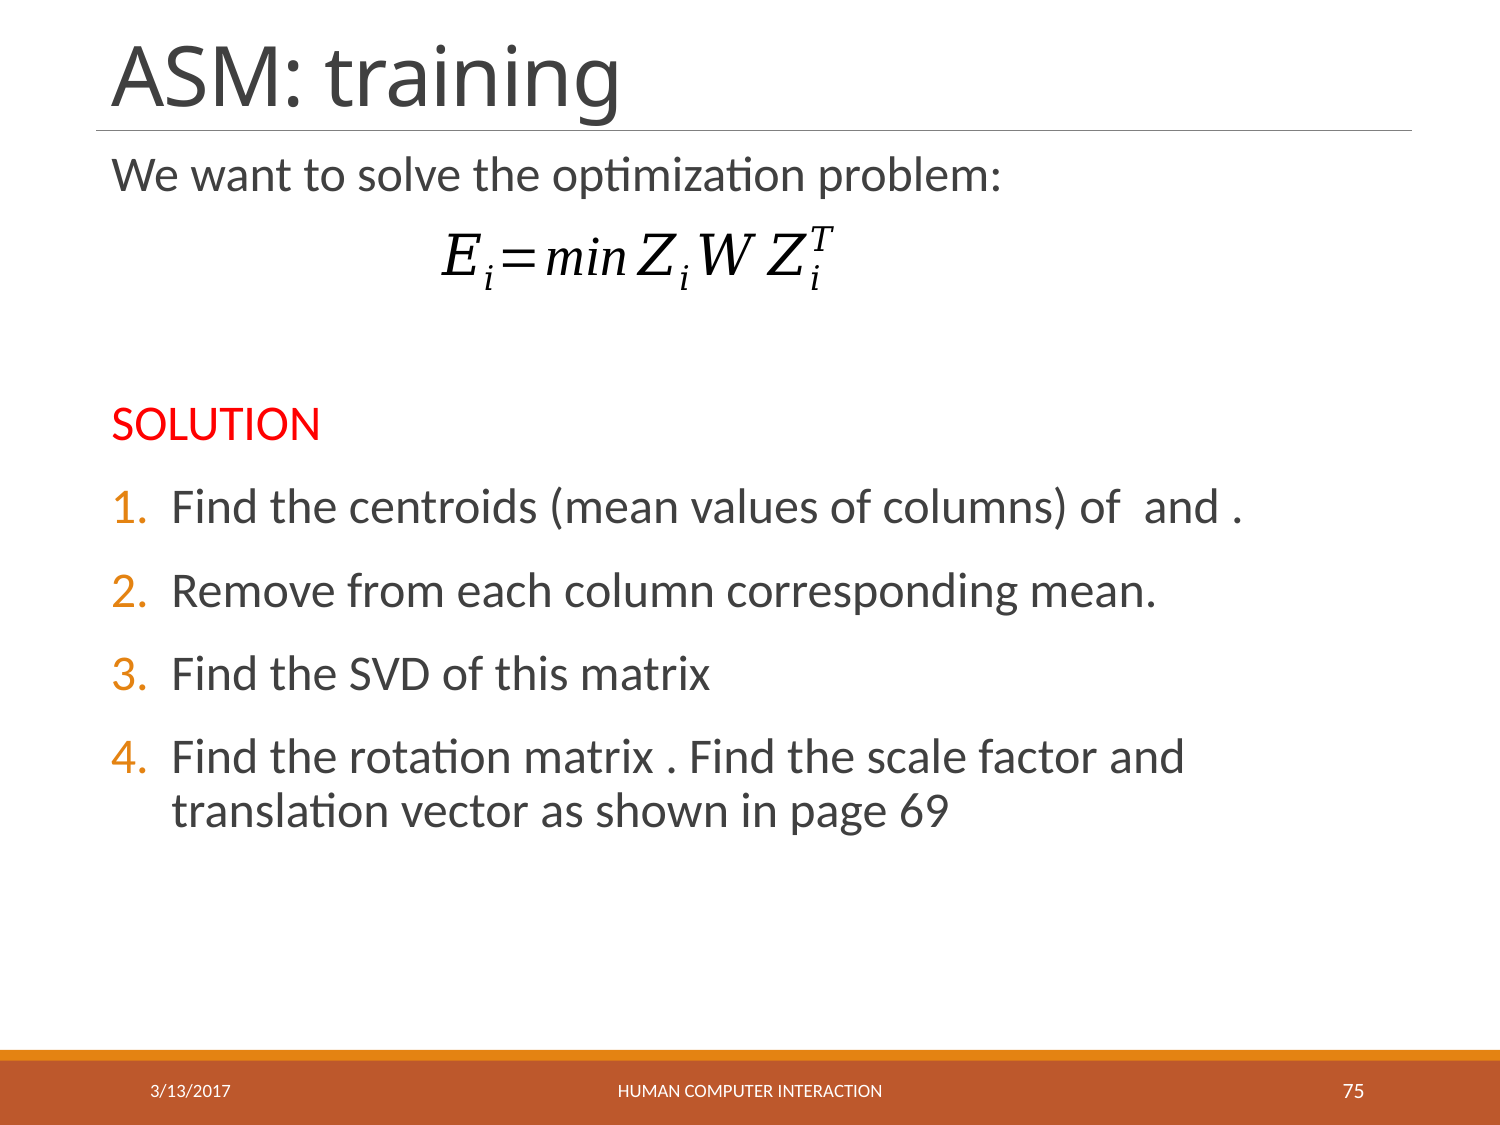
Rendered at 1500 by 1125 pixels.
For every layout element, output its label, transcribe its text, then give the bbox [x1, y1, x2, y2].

slide_number 75 [1218, 1059, 1380, 1120]
title ASM: training [96, 19, 1413, 131]
footer HUMAN COMPUTER INTERACTION [453, 1059, 1047, 1120]
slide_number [135, 1059, 440, 1120]
